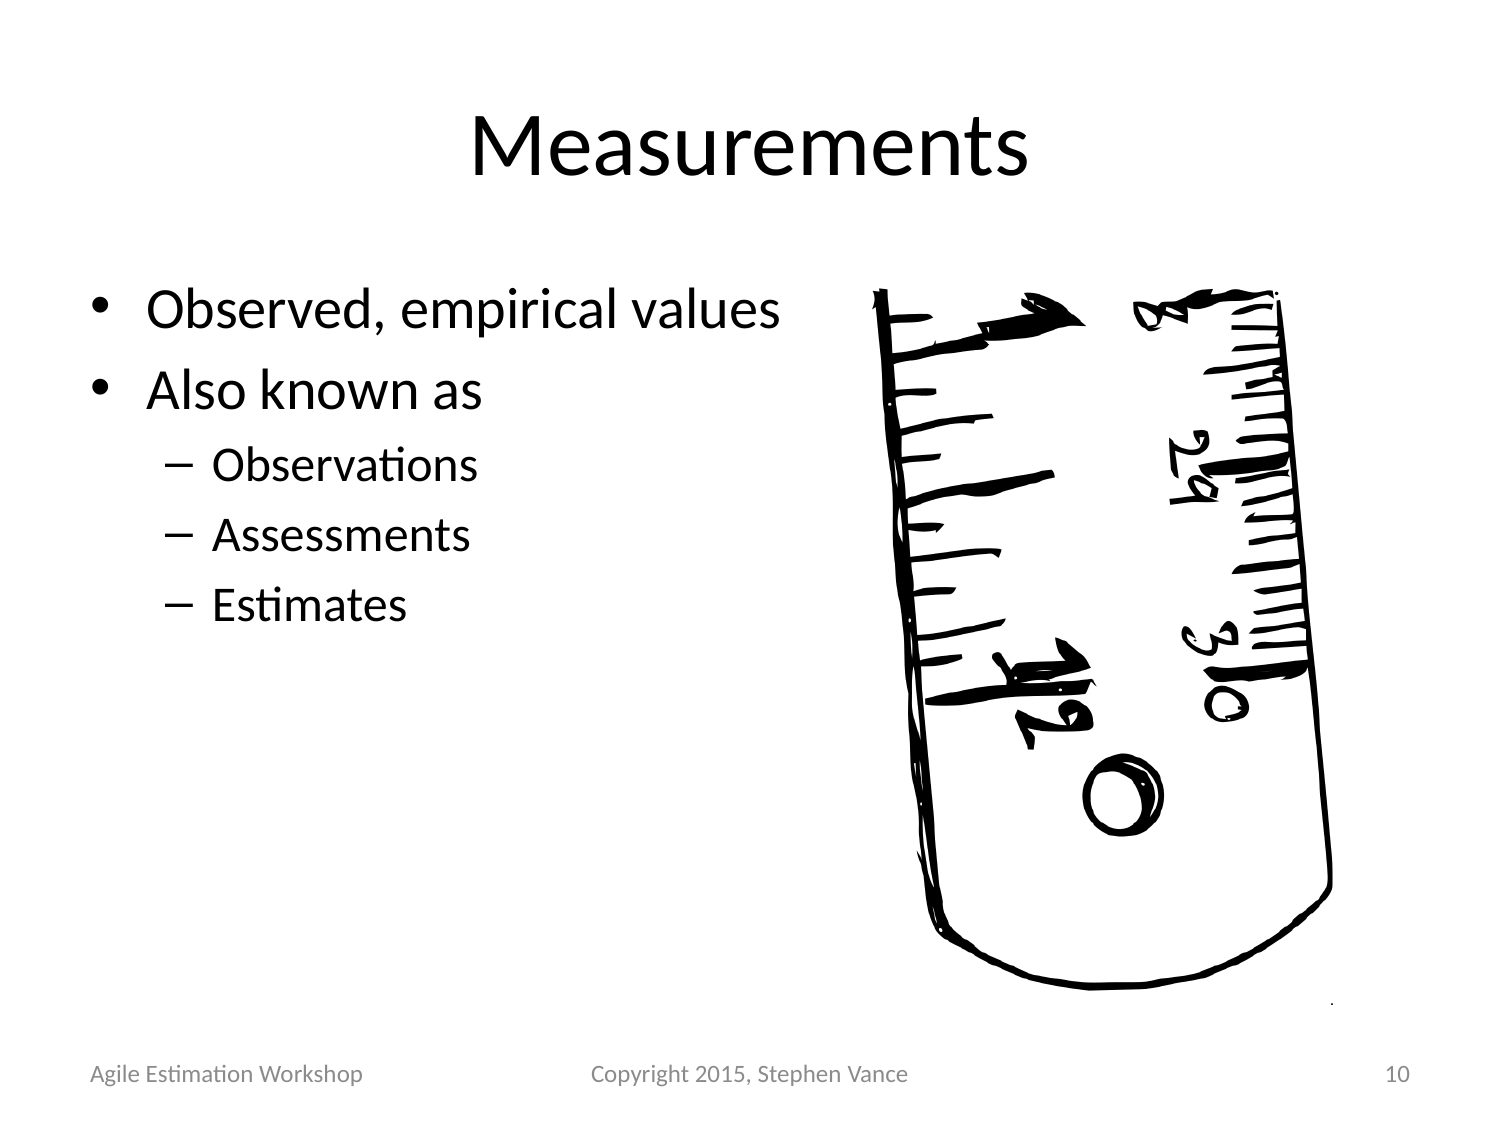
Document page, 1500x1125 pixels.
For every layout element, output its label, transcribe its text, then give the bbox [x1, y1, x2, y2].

footer Copyright 2015, Stephen Vance [512, 1042, 988, 1103]
slide_number Agile Estimation Workshop [75, 1042, 425, 1103]
list Observed, empirical values Also known as Observations Assessments Estimates [75, 262, 760, 1005]
slide_number 10 [1074, 1042, 1425, 1103]
title Measurements [75, 45, 1425, 233]
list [762, 262, 1426, 1006]
